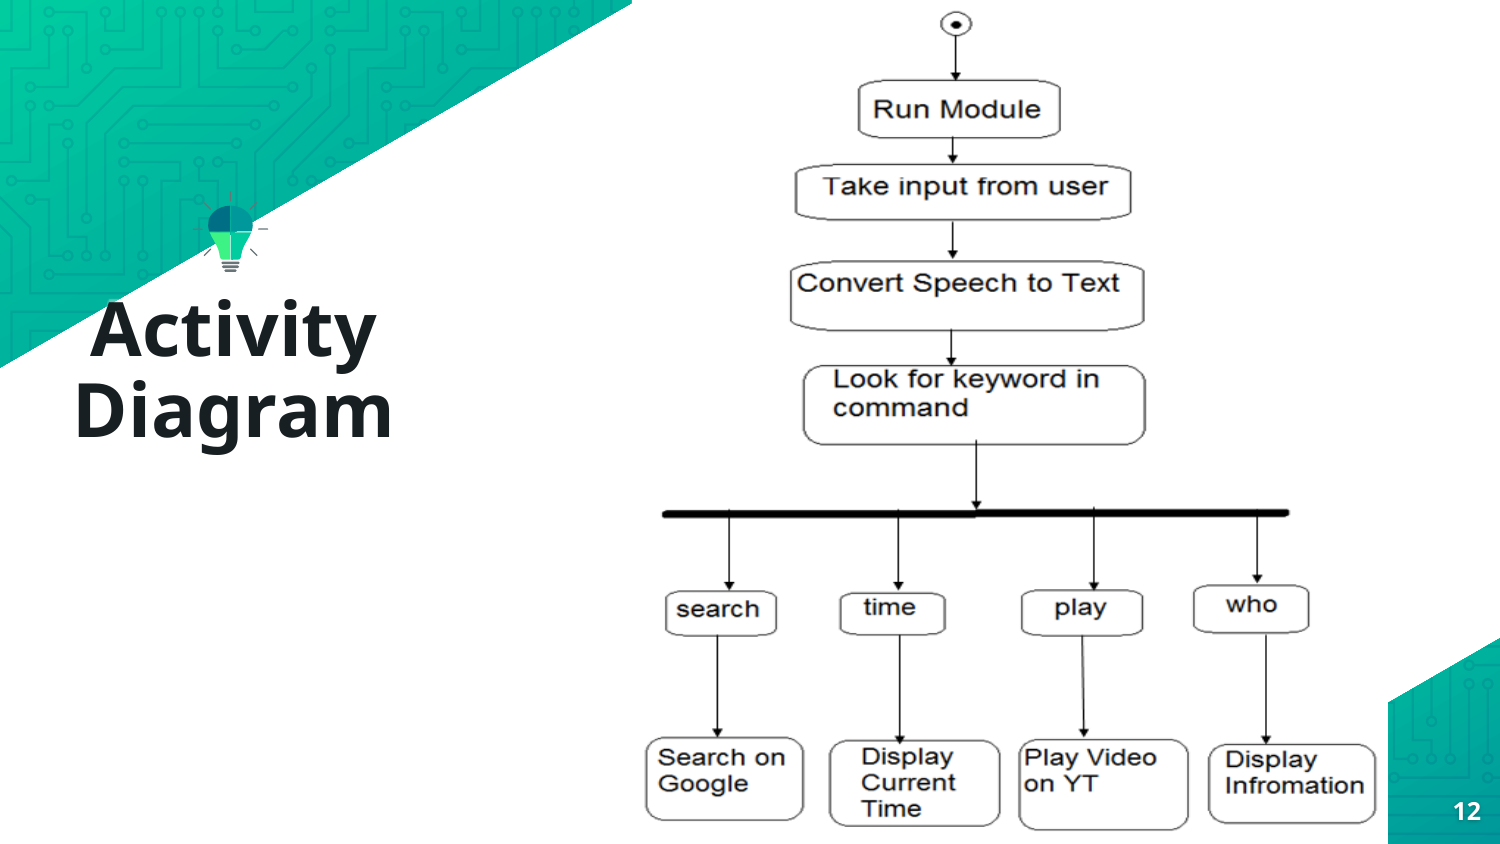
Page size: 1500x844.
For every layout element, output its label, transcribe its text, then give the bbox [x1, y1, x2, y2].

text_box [192, 191, 269, 273]
slide_number 12 [1393, 779, 1482, 844]
picture [631, 0, 1389, 844]
title Activity Diagram [25, 291, 443, 398]
